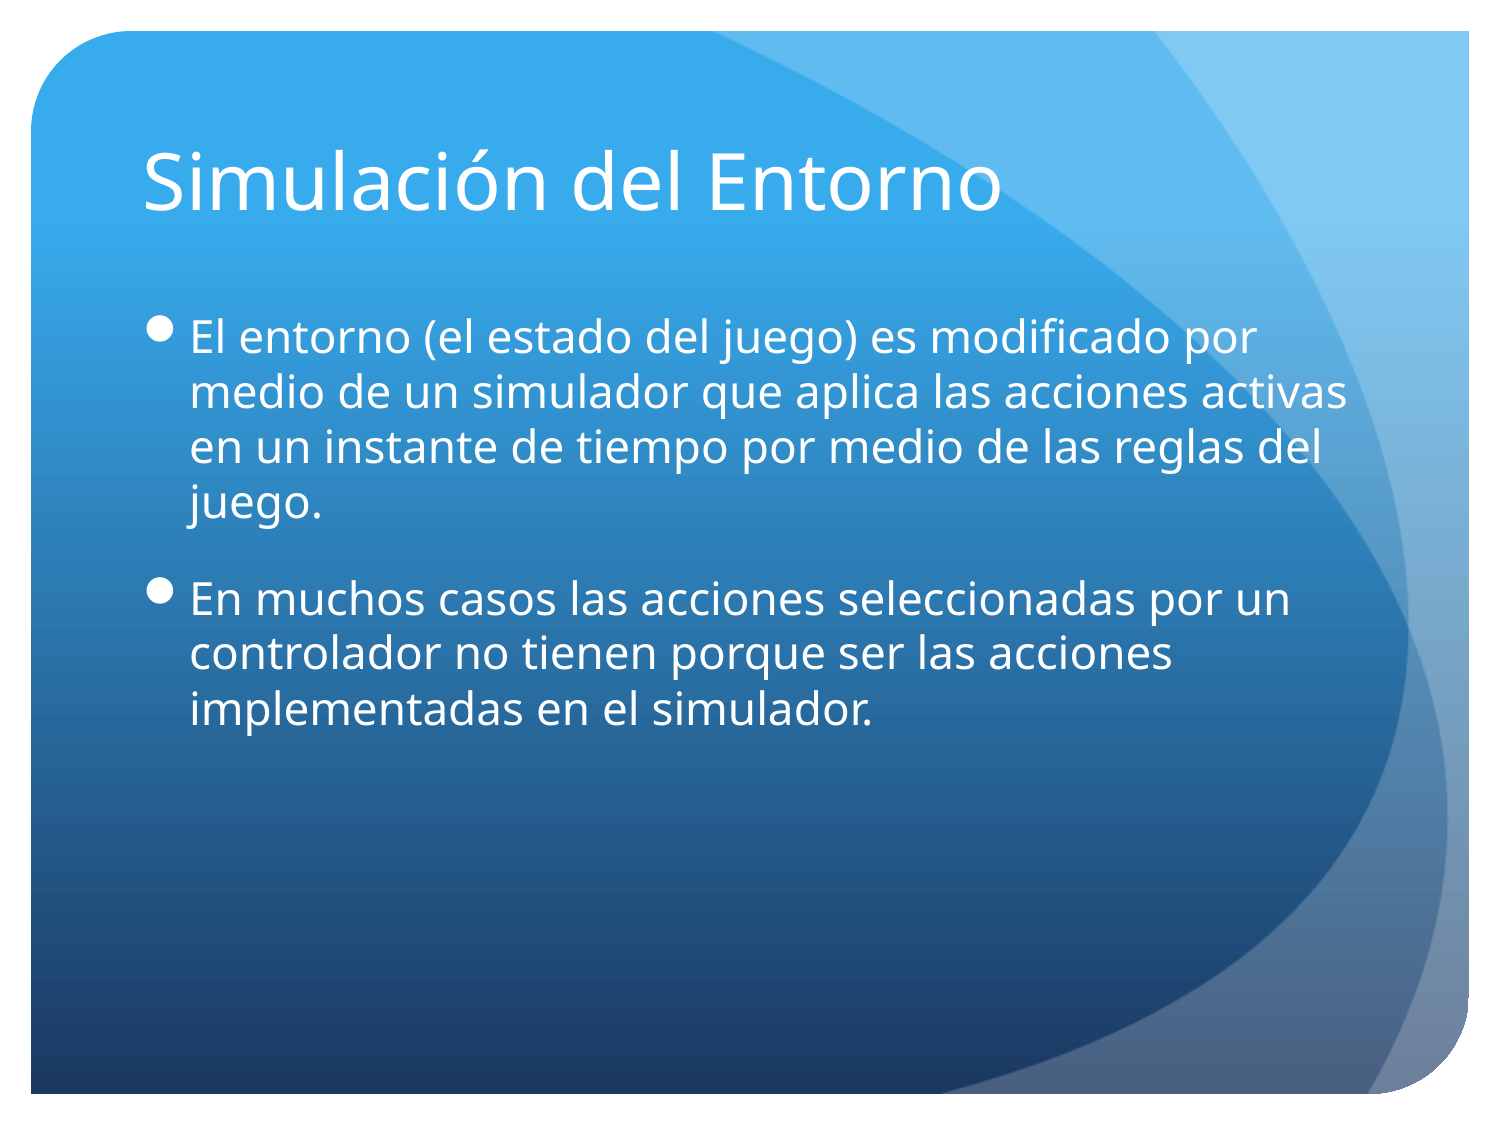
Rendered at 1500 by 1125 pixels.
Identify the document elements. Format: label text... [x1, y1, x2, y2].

picture [24, 30, 1473, 1094]
title Simulación del Entorno [127, 62, 1372, 234]
list El entorno (el estado del juego) es modificado por medio de un simulador que aplica las acciones activas en un instante de tiempo por medio de las reglas del juego. En muchos casos las acciones seleccionadas por un controlador no tienen porque ser las acciones implementadas en el simulador. [127, 299, 1372, 991]
